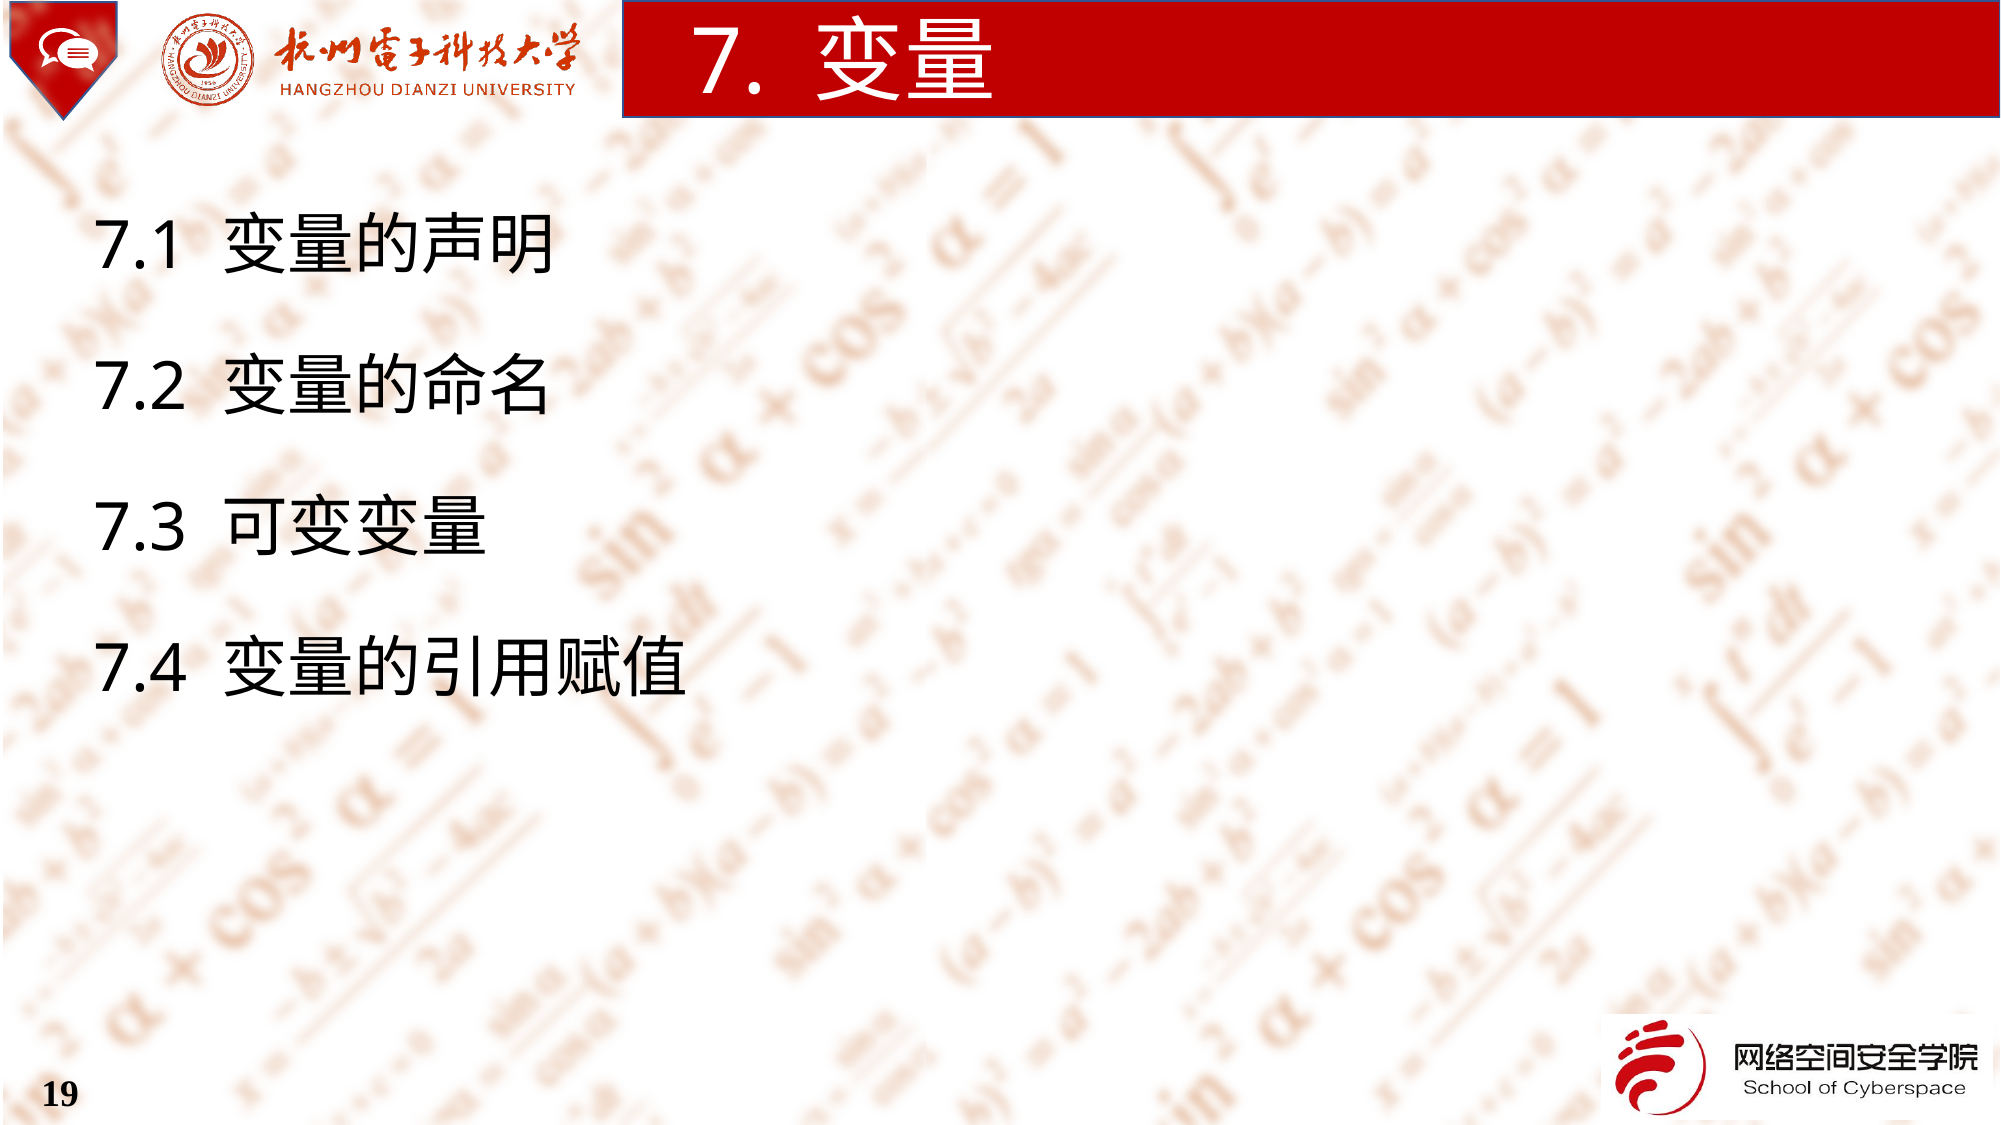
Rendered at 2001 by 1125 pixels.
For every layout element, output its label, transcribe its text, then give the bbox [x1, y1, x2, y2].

picture [1601, 1014, 1993, 1120]
slide_number 19 [26, 1061, 477, 1122]
text_box 7.1 变量的声明 7.2 变量的命名 7.3 可变变量 7.4 变量的引用赋值 [78, 154, 1429, 897]
picture [155, 10, 591, 108]
text_box 7. 变量 [674, 17, 1861, 97]
